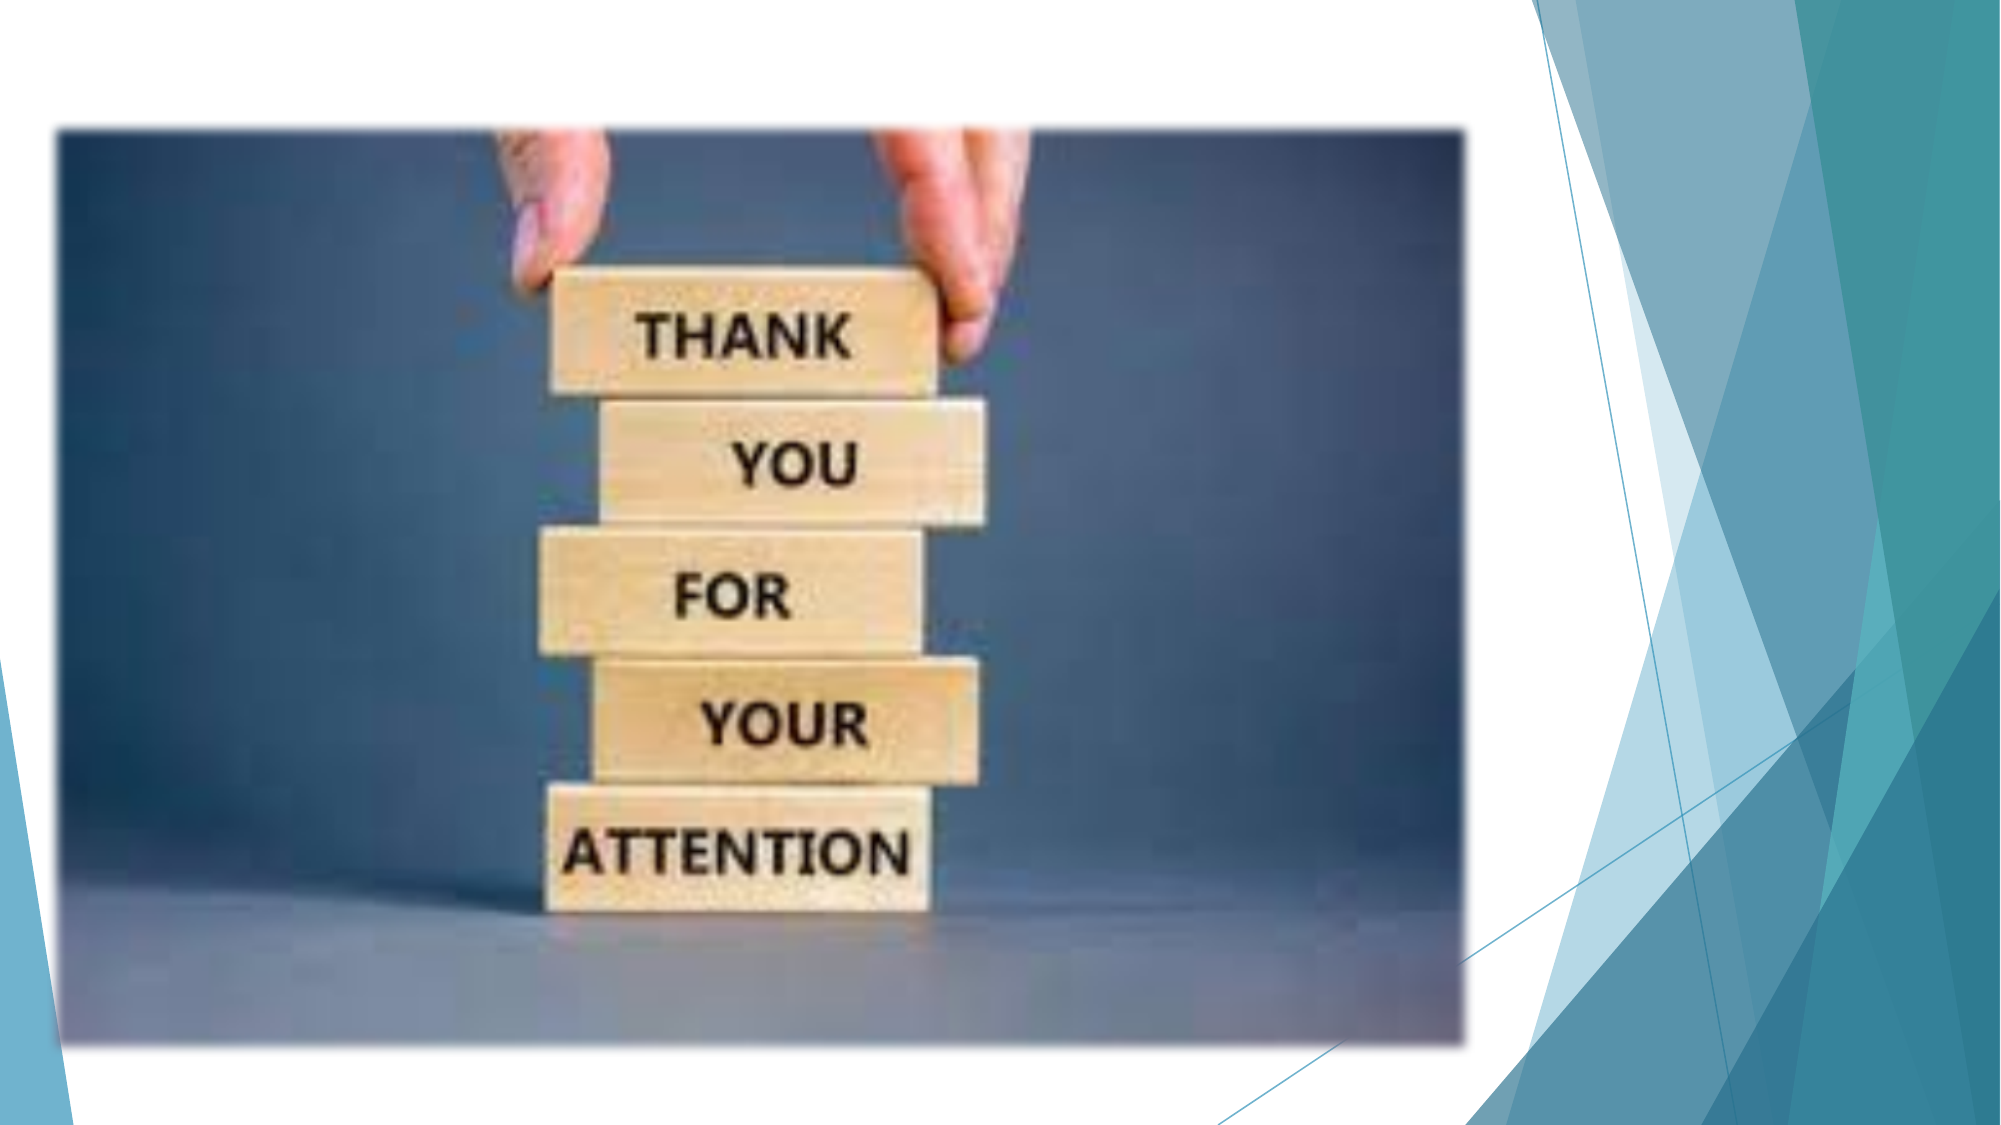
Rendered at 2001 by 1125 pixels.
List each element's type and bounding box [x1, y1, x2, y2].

list [47, 120, 1475, 1057]
